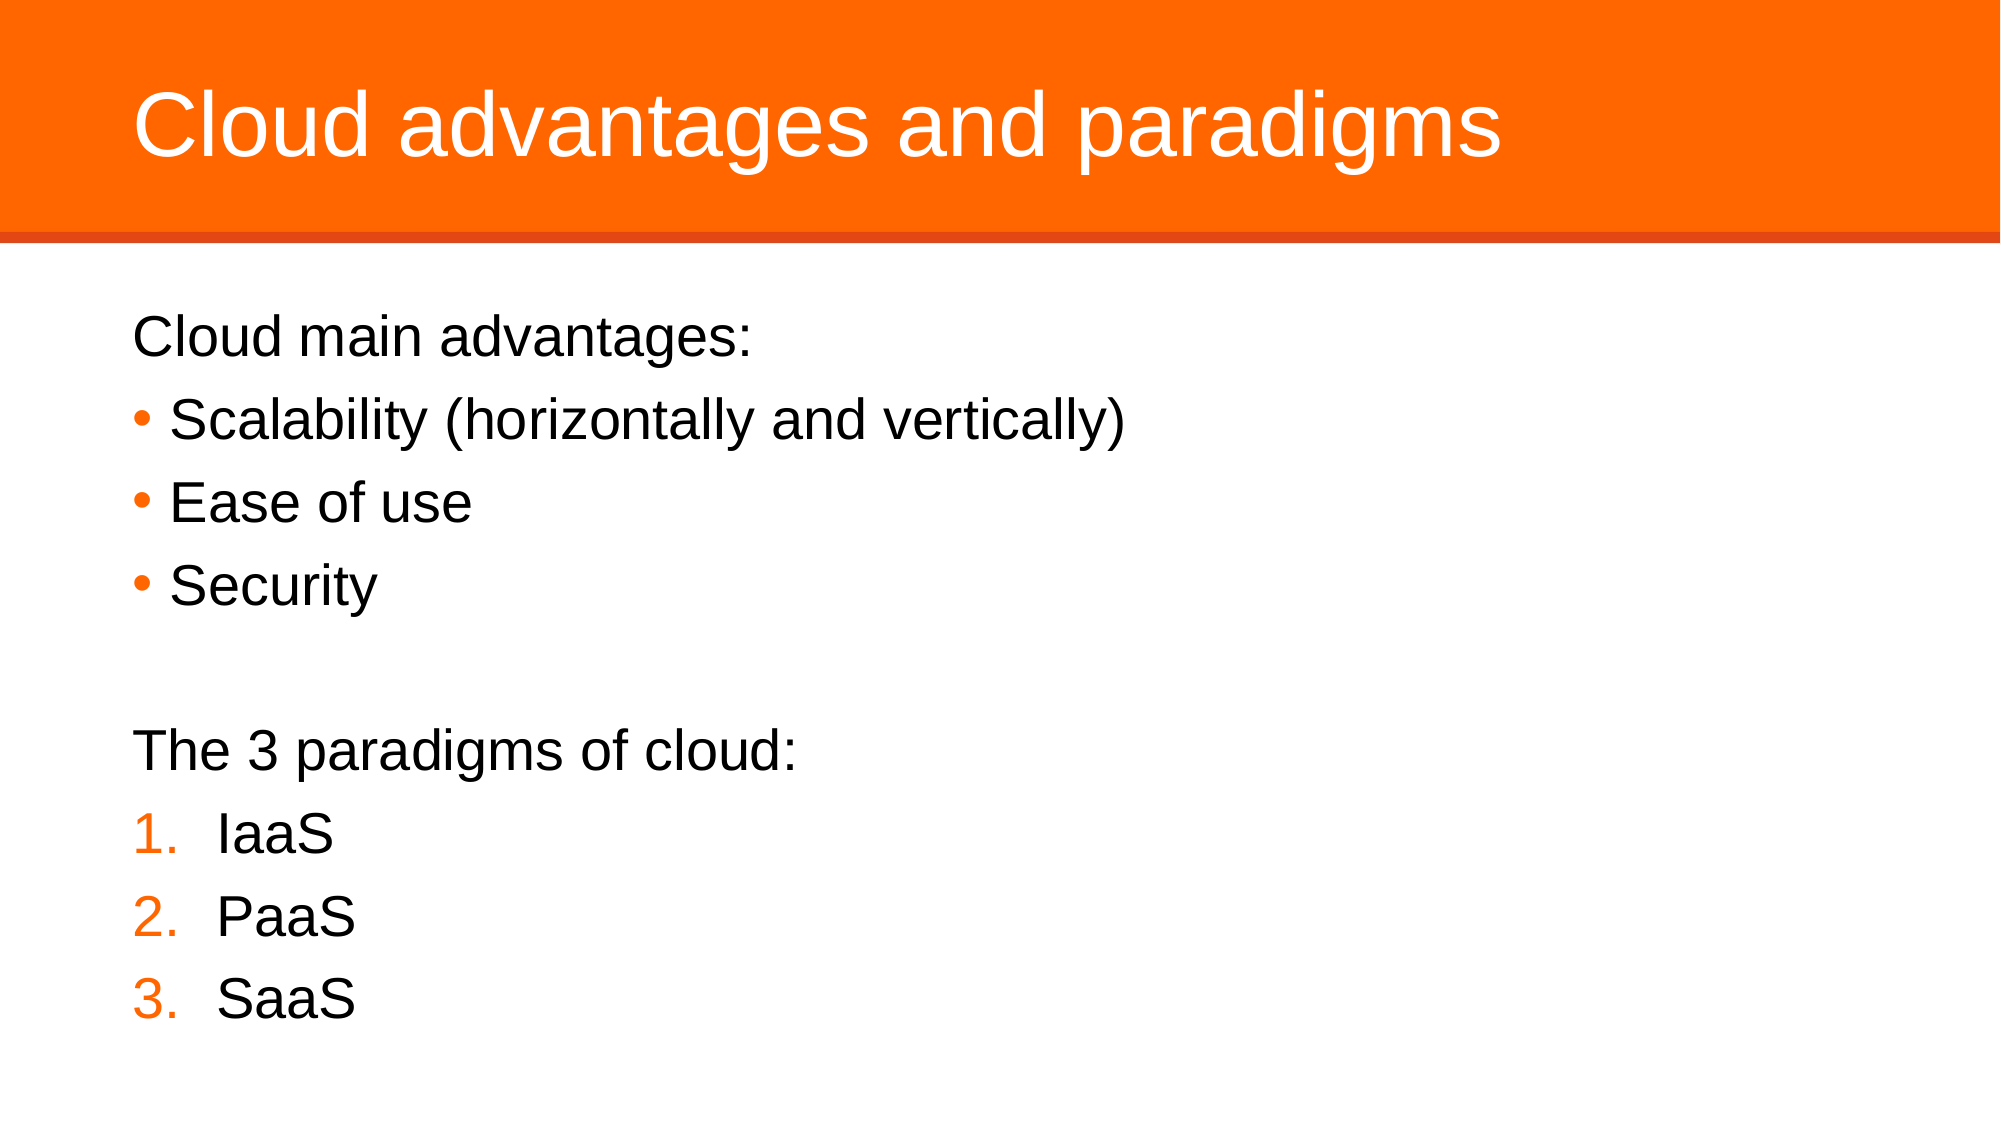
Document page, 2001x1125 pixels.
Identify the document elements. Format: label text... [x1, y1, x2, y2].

picture [0, 0, 2001, 1125]
list Cloud main advantages: Scalability (horizontally and vertically) Ease of use Security The 3 paradigms of cloud: IaaS PaaS SaaS [117, 299, 1893, 1040]
title Cloud advantages and paradigms [117, 18, 1893, 236]
